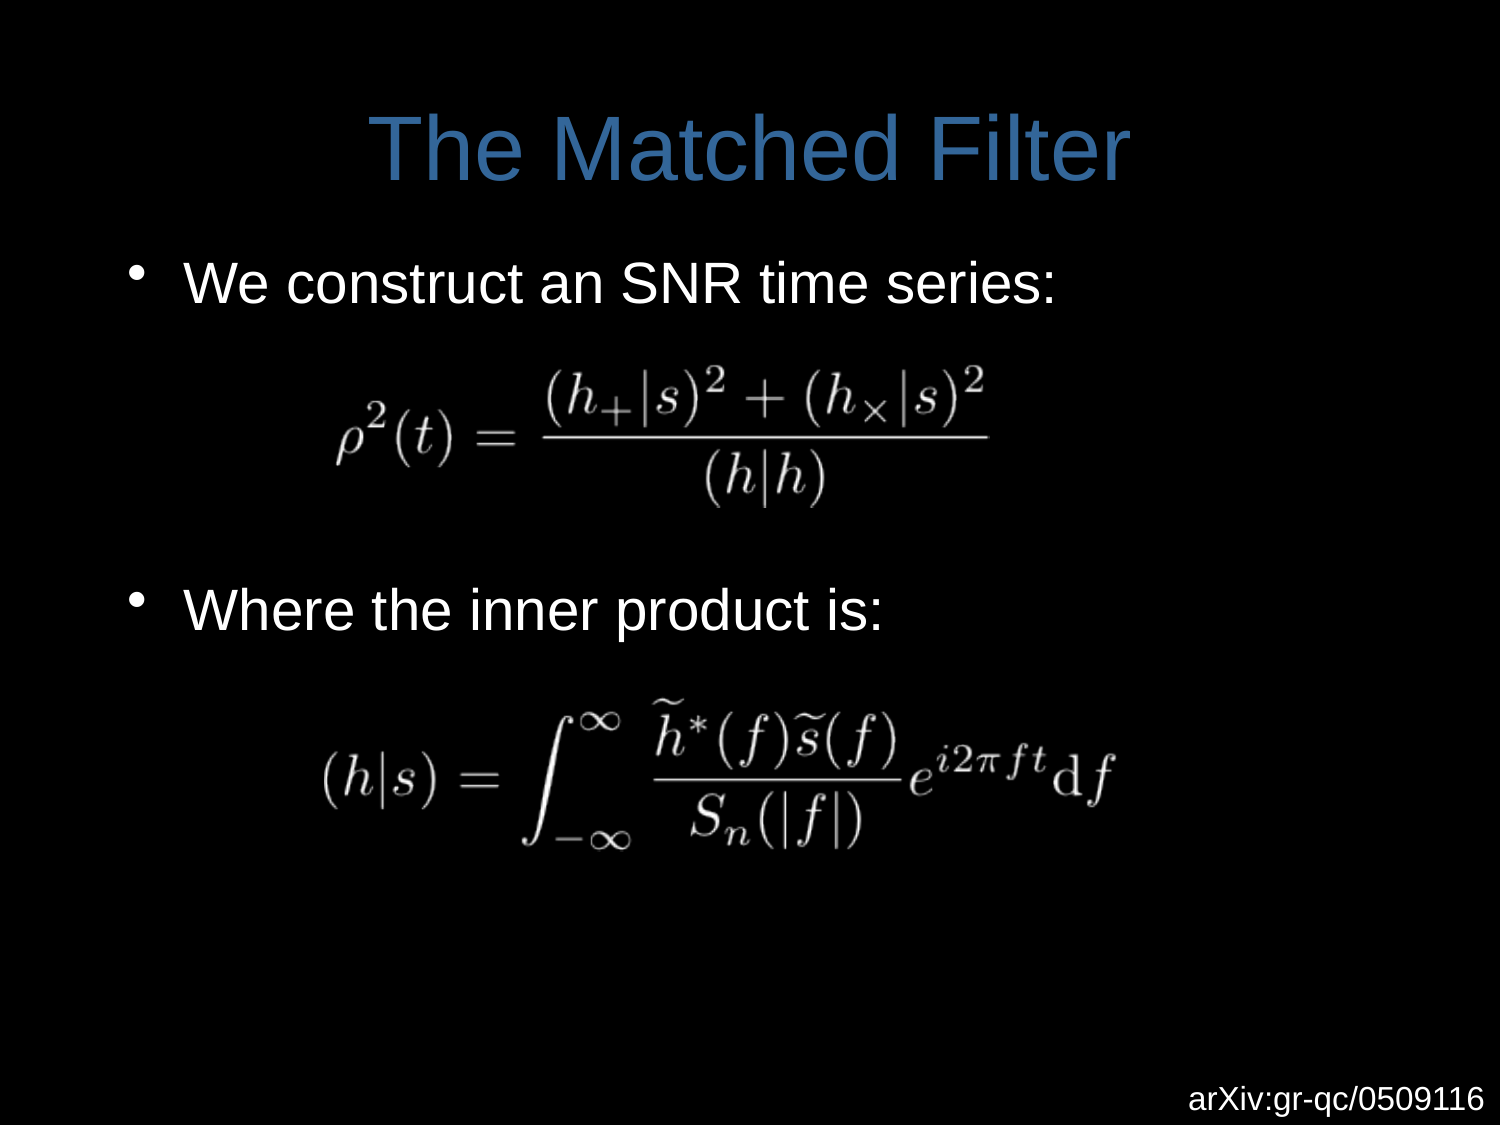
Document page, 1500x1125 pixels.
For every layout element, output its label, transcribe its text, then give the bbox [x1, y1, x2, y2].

picture [324, 693, 1126, 853]
title The Matched Filter [112, 49, 1388, 237]
list We construct an SNR time series: Where the inner product is: [112, 237, 1388, 1001]
picture [335, 354, 990, 508]
text_box arXiv:gr-qc/0509116 [881, 1069, 1500, 1125]
